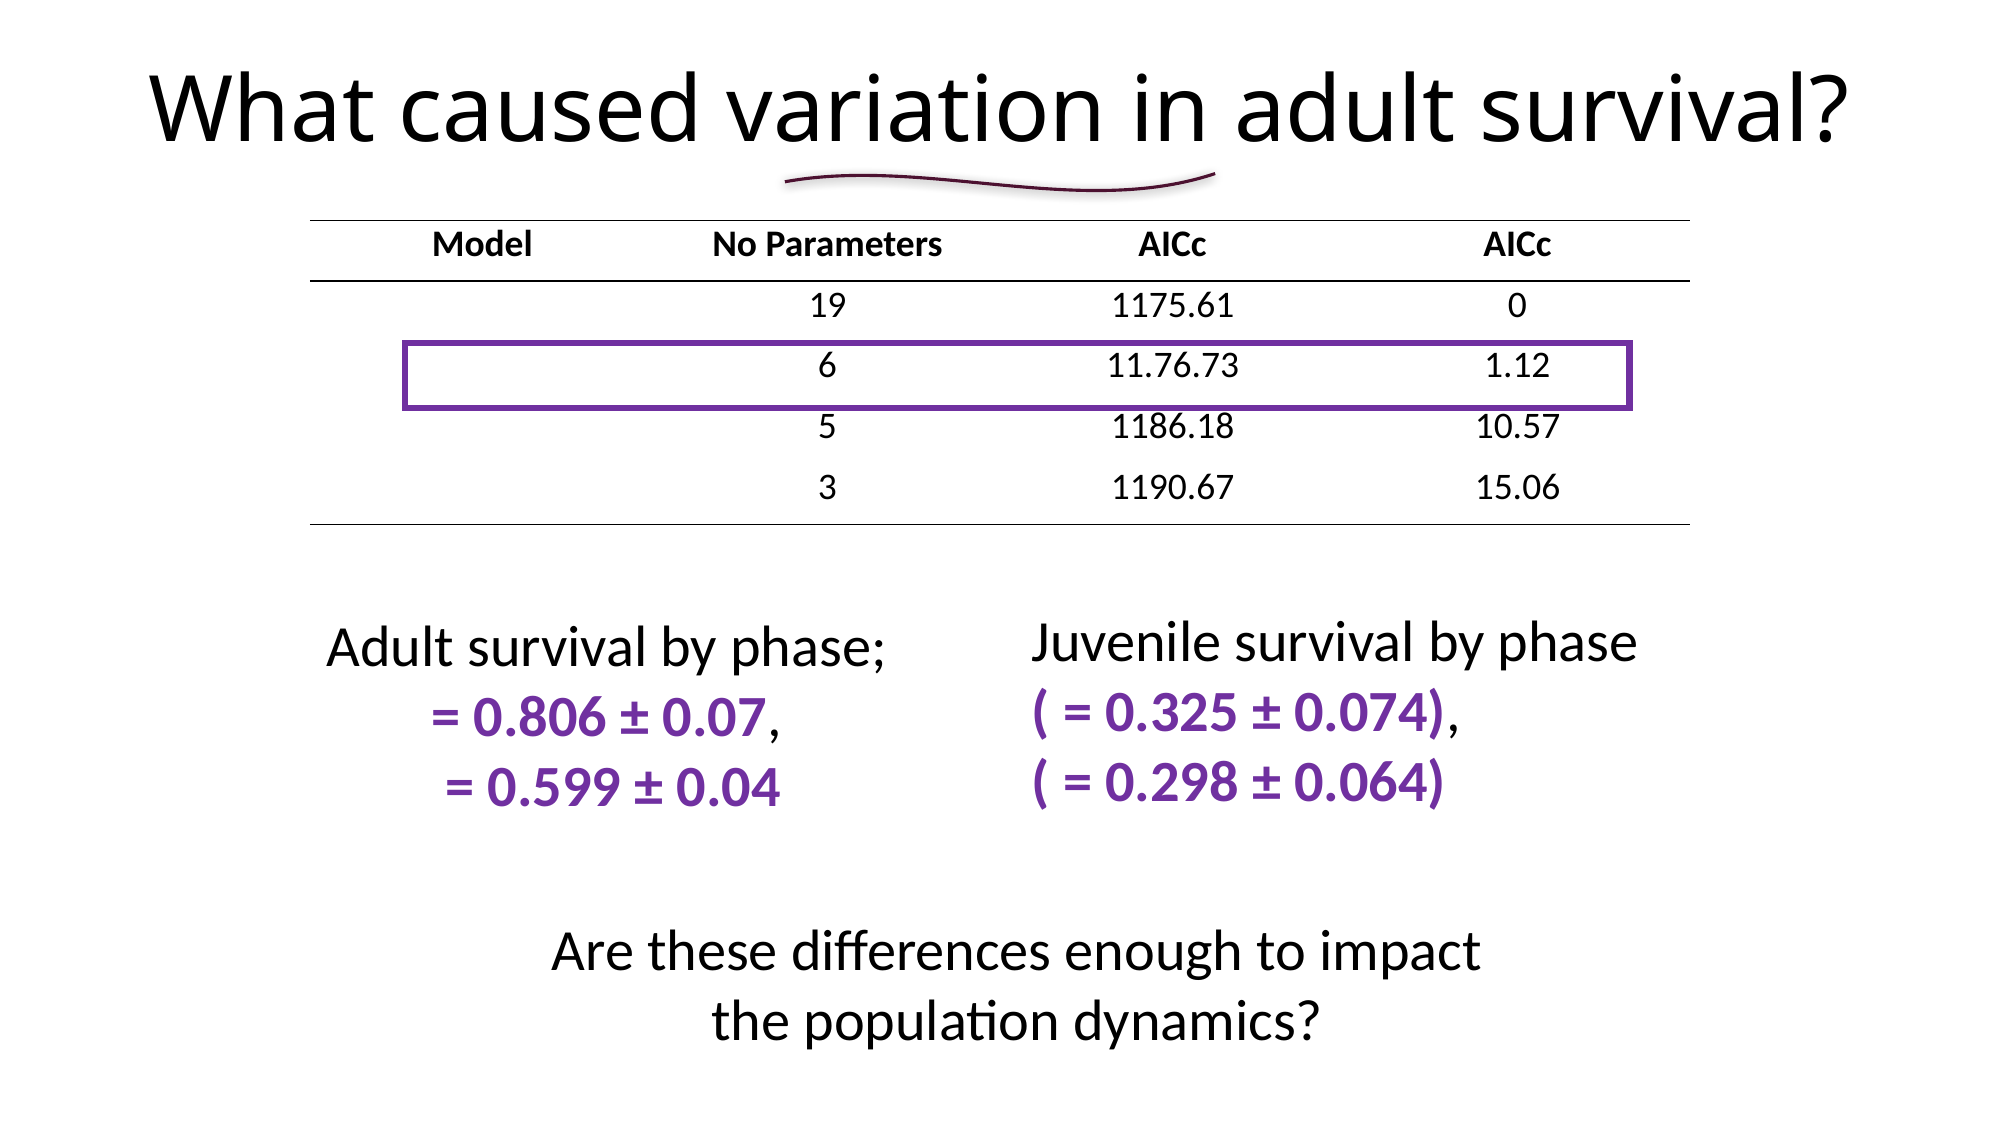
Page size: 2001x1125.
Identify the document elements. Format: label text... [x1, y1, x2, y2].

text_box Are these differences enough to impact the population dynamics? [531, 904, 1503, 1060]
text_box [404, 342, 1631, 409]
title What caused variation in adult survival? [0, 3, 2000, 221]
text_box [784, 173, 1216, 191]
